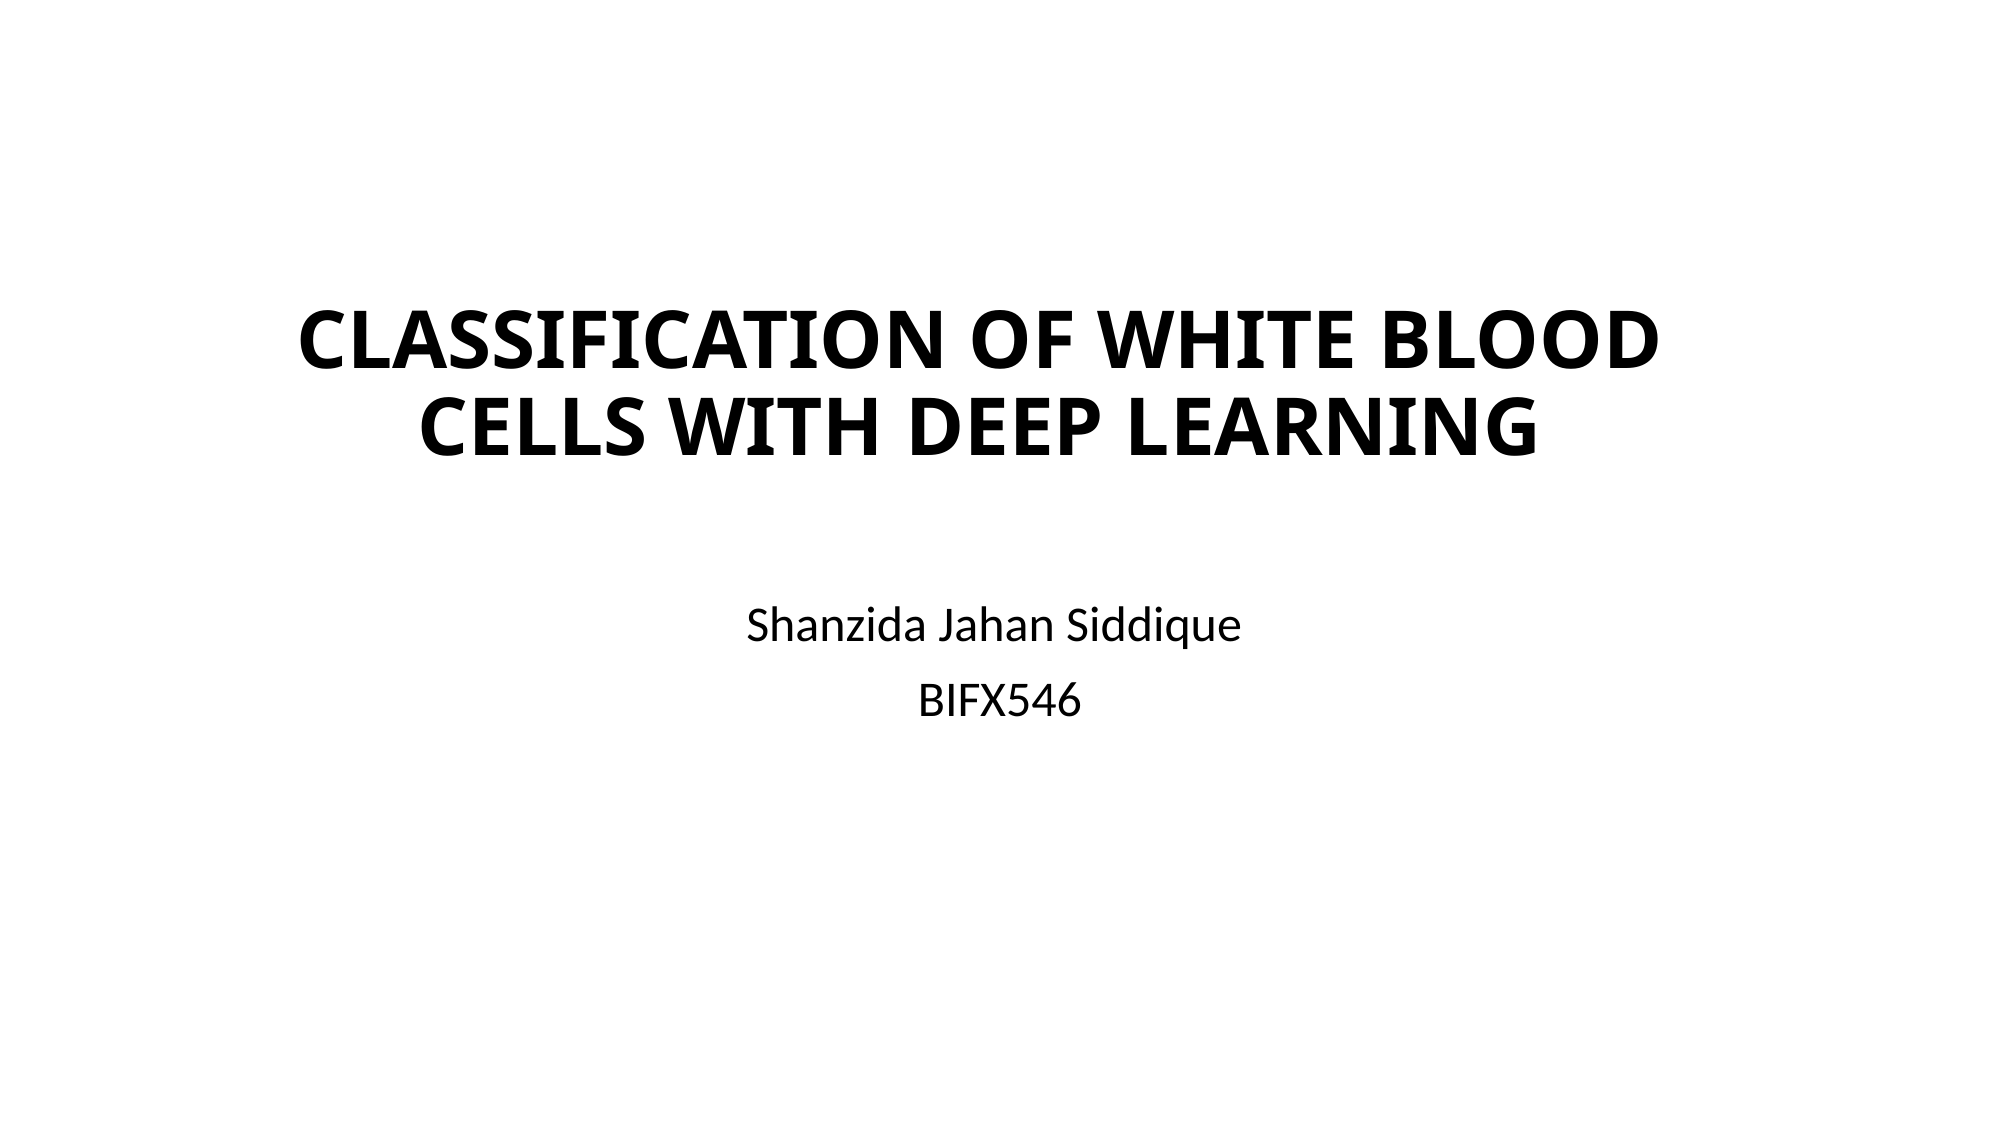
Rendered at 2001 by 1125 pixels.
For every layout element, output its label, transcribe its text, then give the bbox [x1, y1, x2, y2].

title CLASSIFICATION OF WHITE BLOOD CELLS WITH DEEP LEARNING [209, 24, 1750, 576]
subtitle Shanzida Jahan Siddique BIFX546 [249, 590, 1750, 863]
